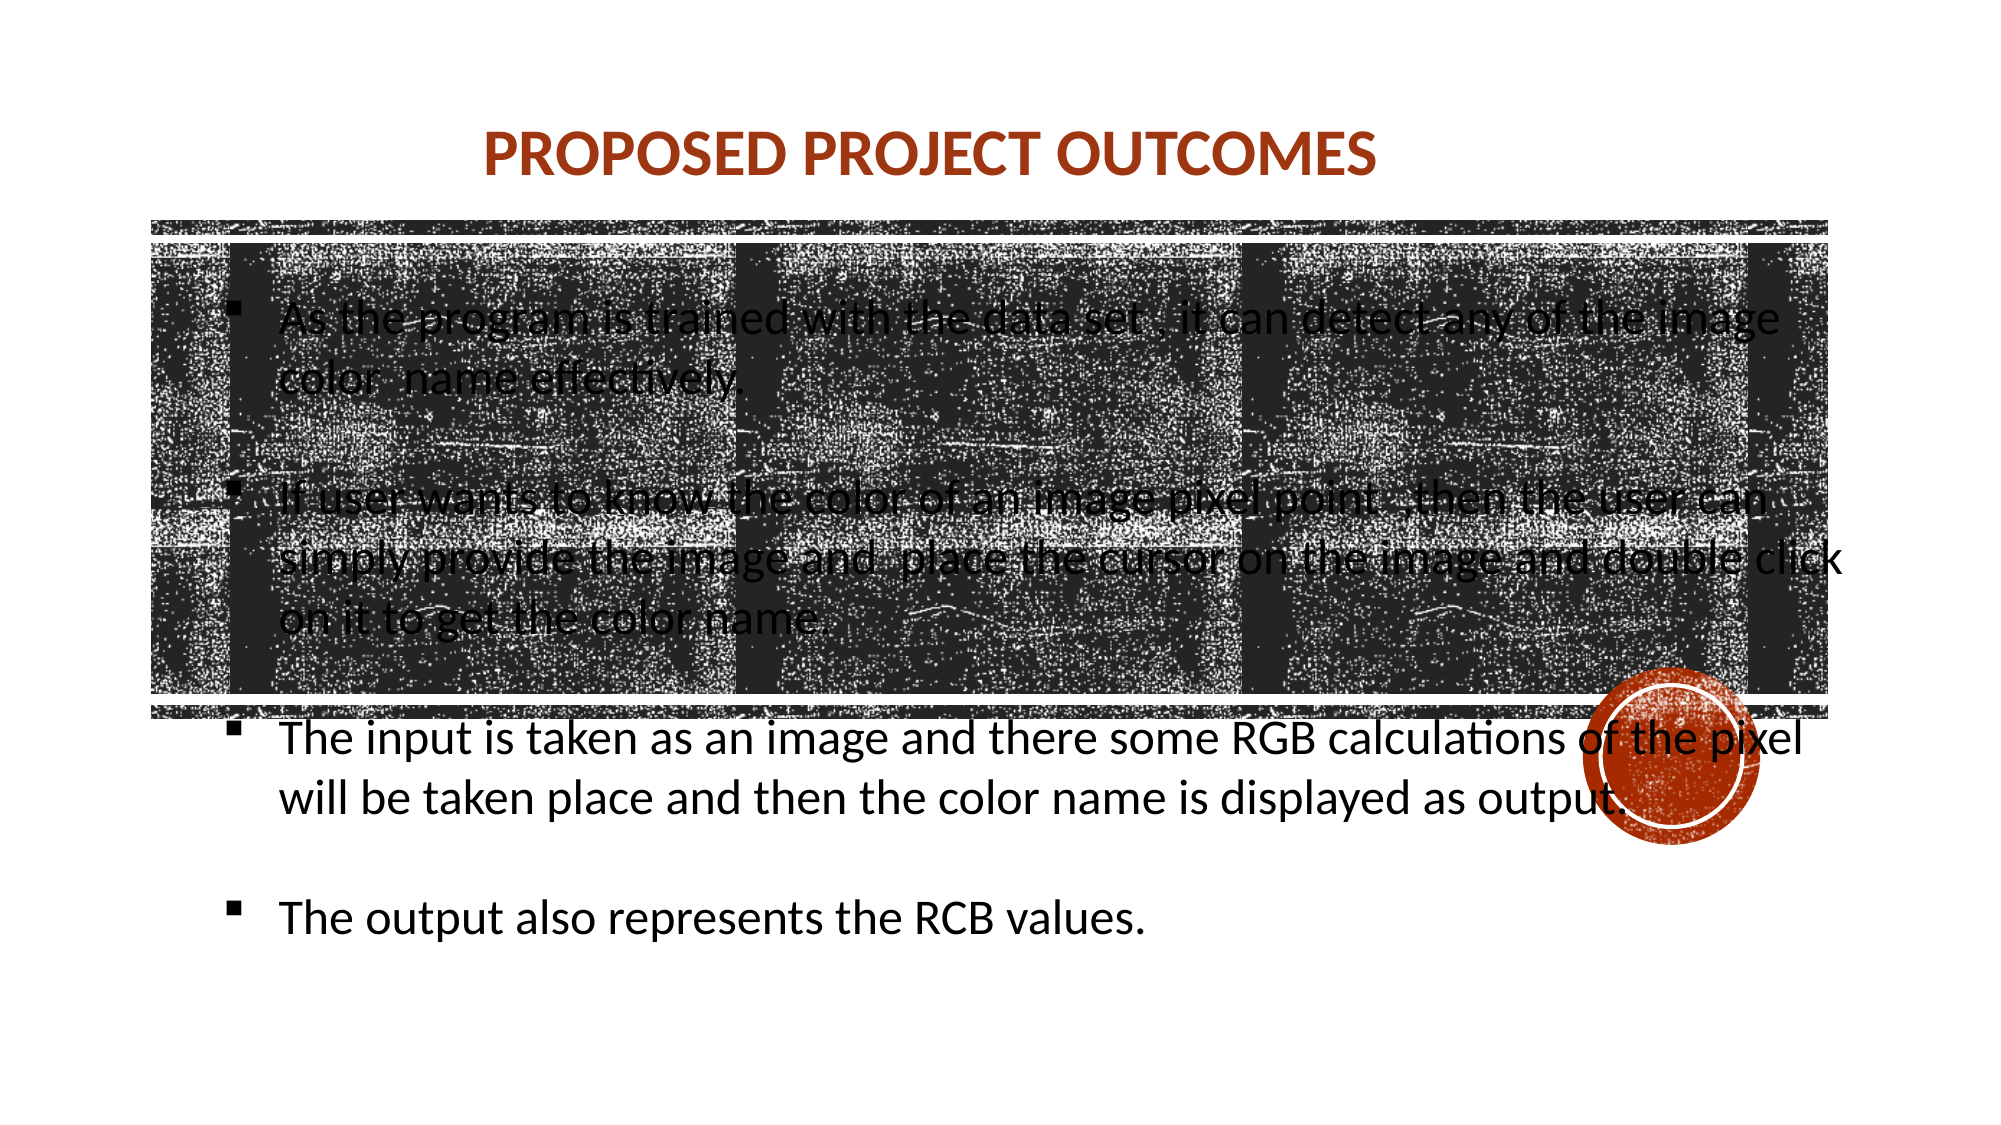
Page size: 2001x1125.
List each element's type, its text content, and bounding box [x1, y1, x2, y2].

text_box As the program is trained with the data set , it can detect any of the image color name effectively. If user wants to know the color of an image pixel point ,then the user can simply provide the image and place the cursor on the image and double click on it to get the color name. The input is taken as an image and there some RGB calculations of the pixel will be taken place and then the color name is displayed as output. The output also represents the RCB values. [207, 276, 1871, 952]
table_header PROPOSED PROJECT OUTCOMES [334, 119, 1666, 197]
